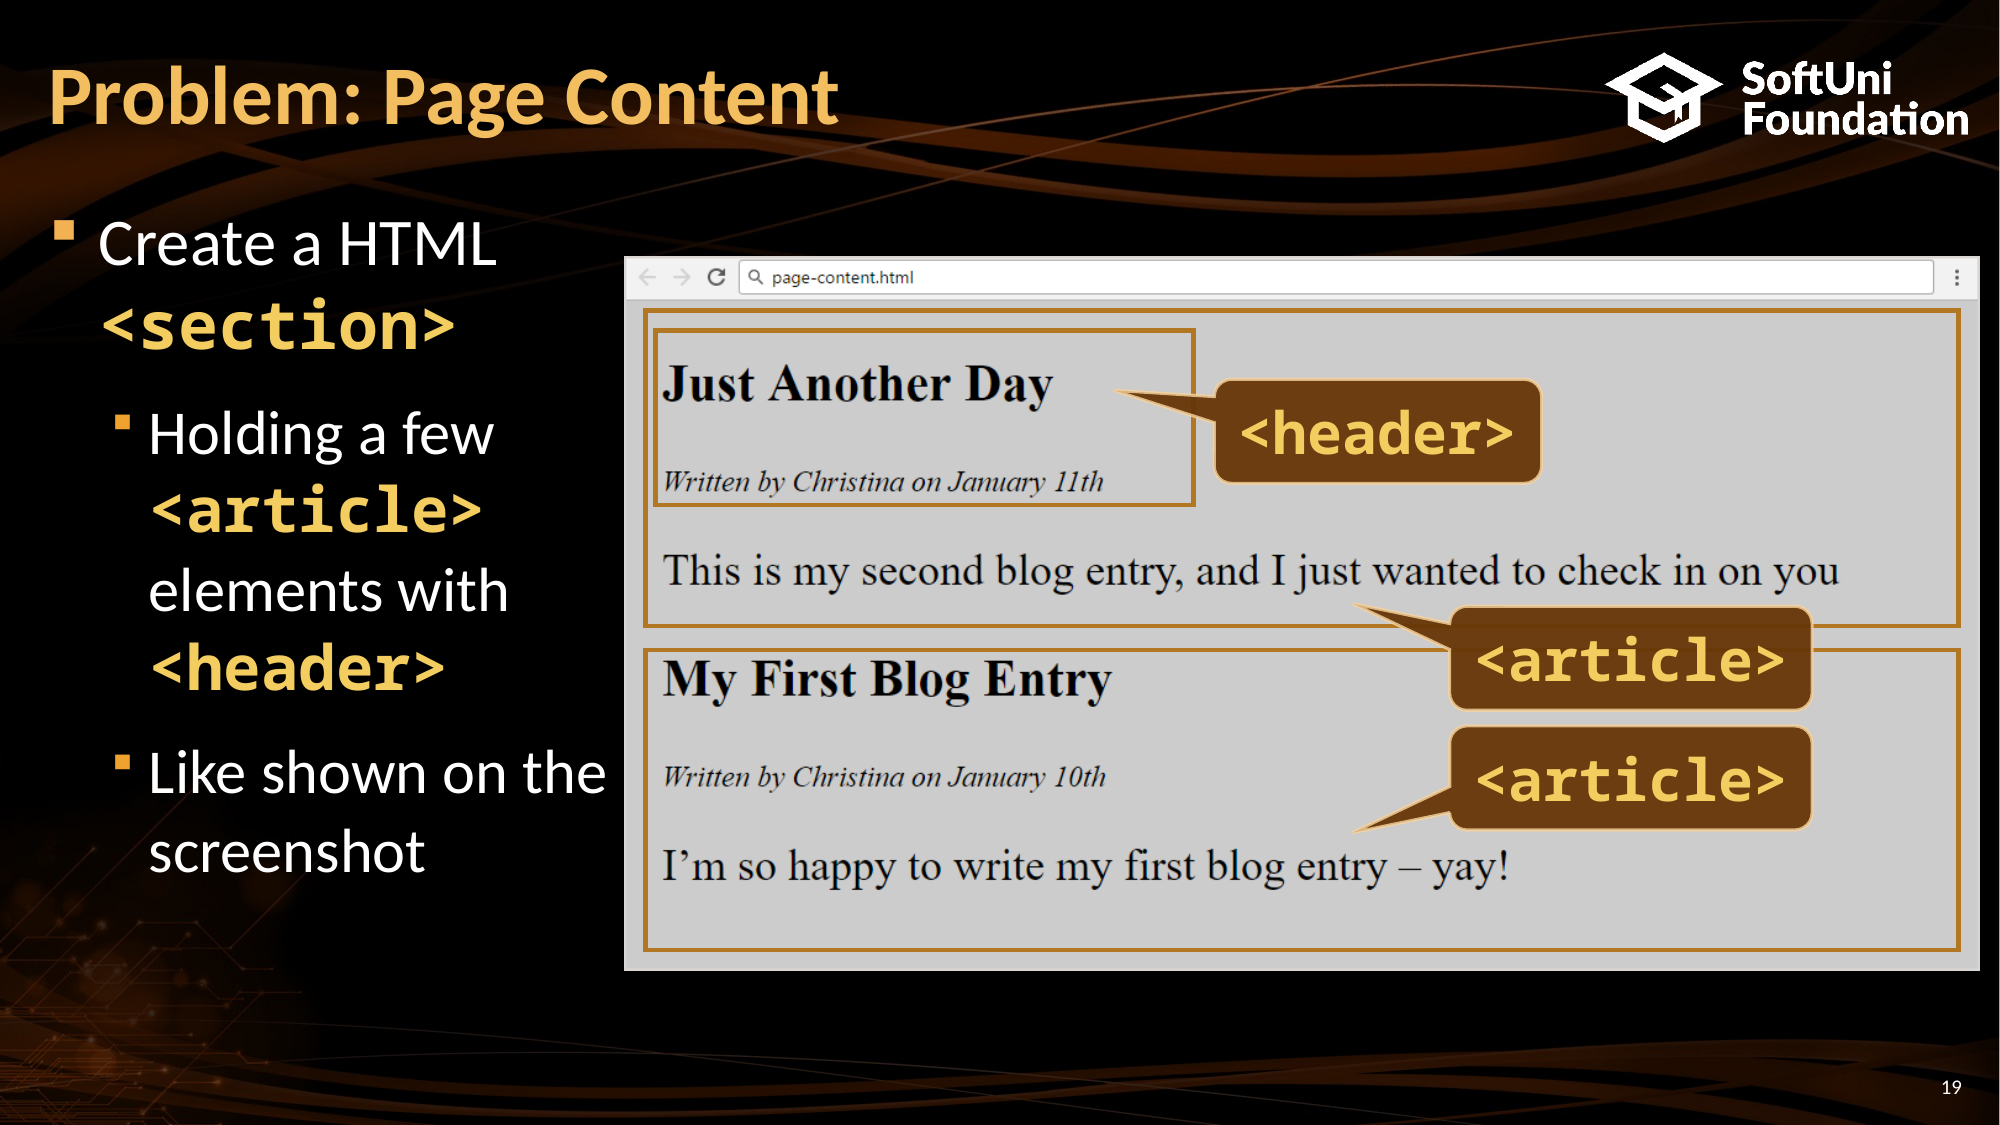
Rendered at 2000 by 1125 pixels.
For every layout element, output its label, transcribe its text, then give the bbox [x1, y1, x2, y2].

title Problem: Page Content [30, 6, 1602, 189]
slide_number 19 [1897, 1070, 1968, 1103]
picture [0, 0, 2000, 1125]
list Create a HTML <section> Holding a few <article> elements with <header> Like shown on the screenshot [31, 189, 695, 1103]
